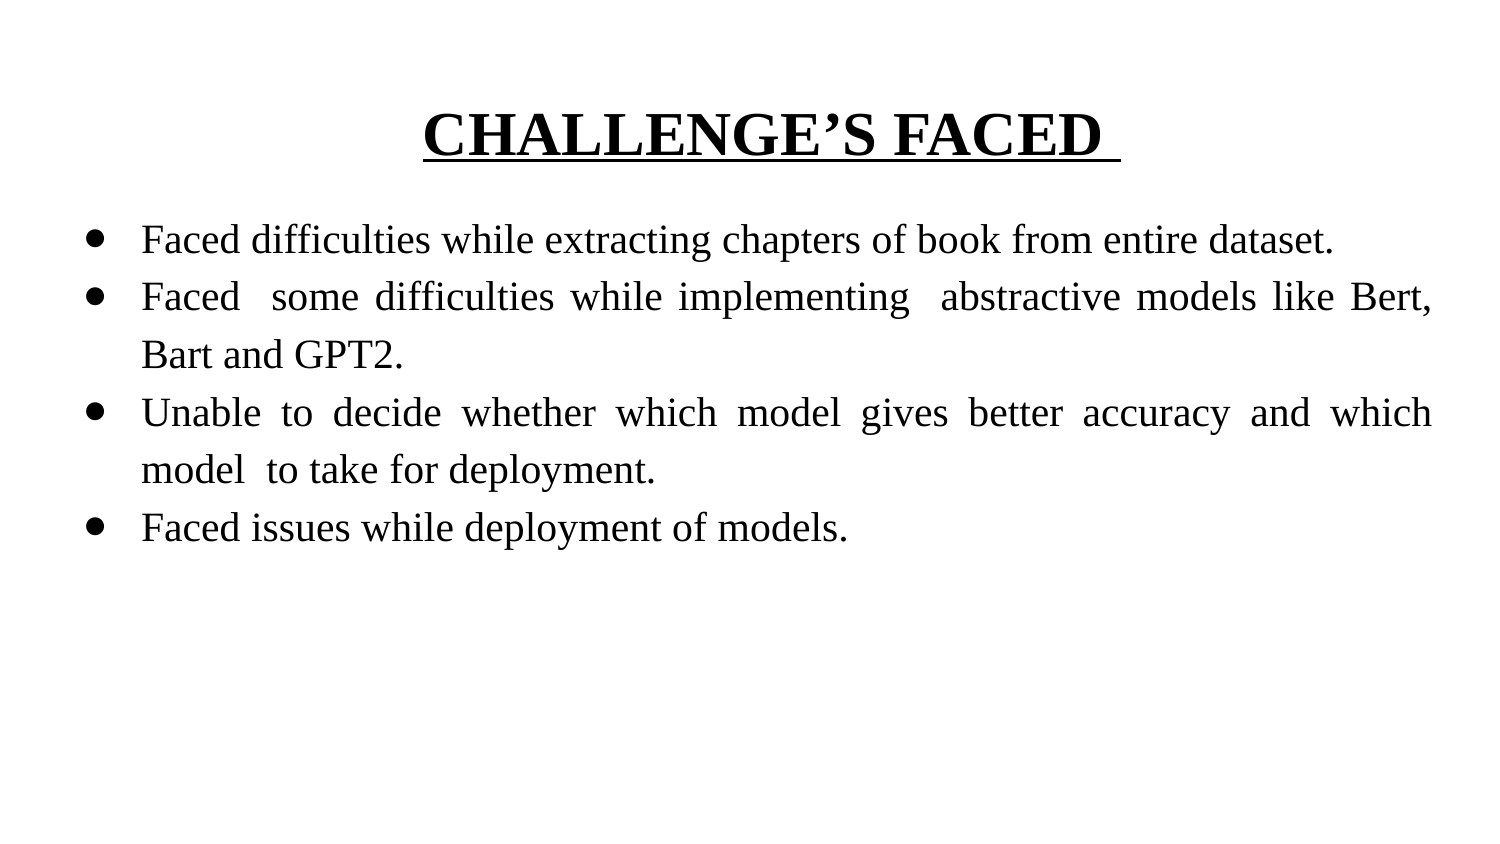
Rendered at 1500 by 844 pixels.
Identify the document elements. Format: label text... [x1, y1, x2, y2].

title CHALLENGE’S FACED [72, 78, 1471, 172]
list Faced difficulties while extracting chapters of book from entire dataset. Faced some difficulties while implementing abstractive models like Bert, Bart and GPT2. Unable to decide whether which model gives better accuracy and which model to take for deployment. Faced issues while deployment of models. [51, 189, 1449, 750]
